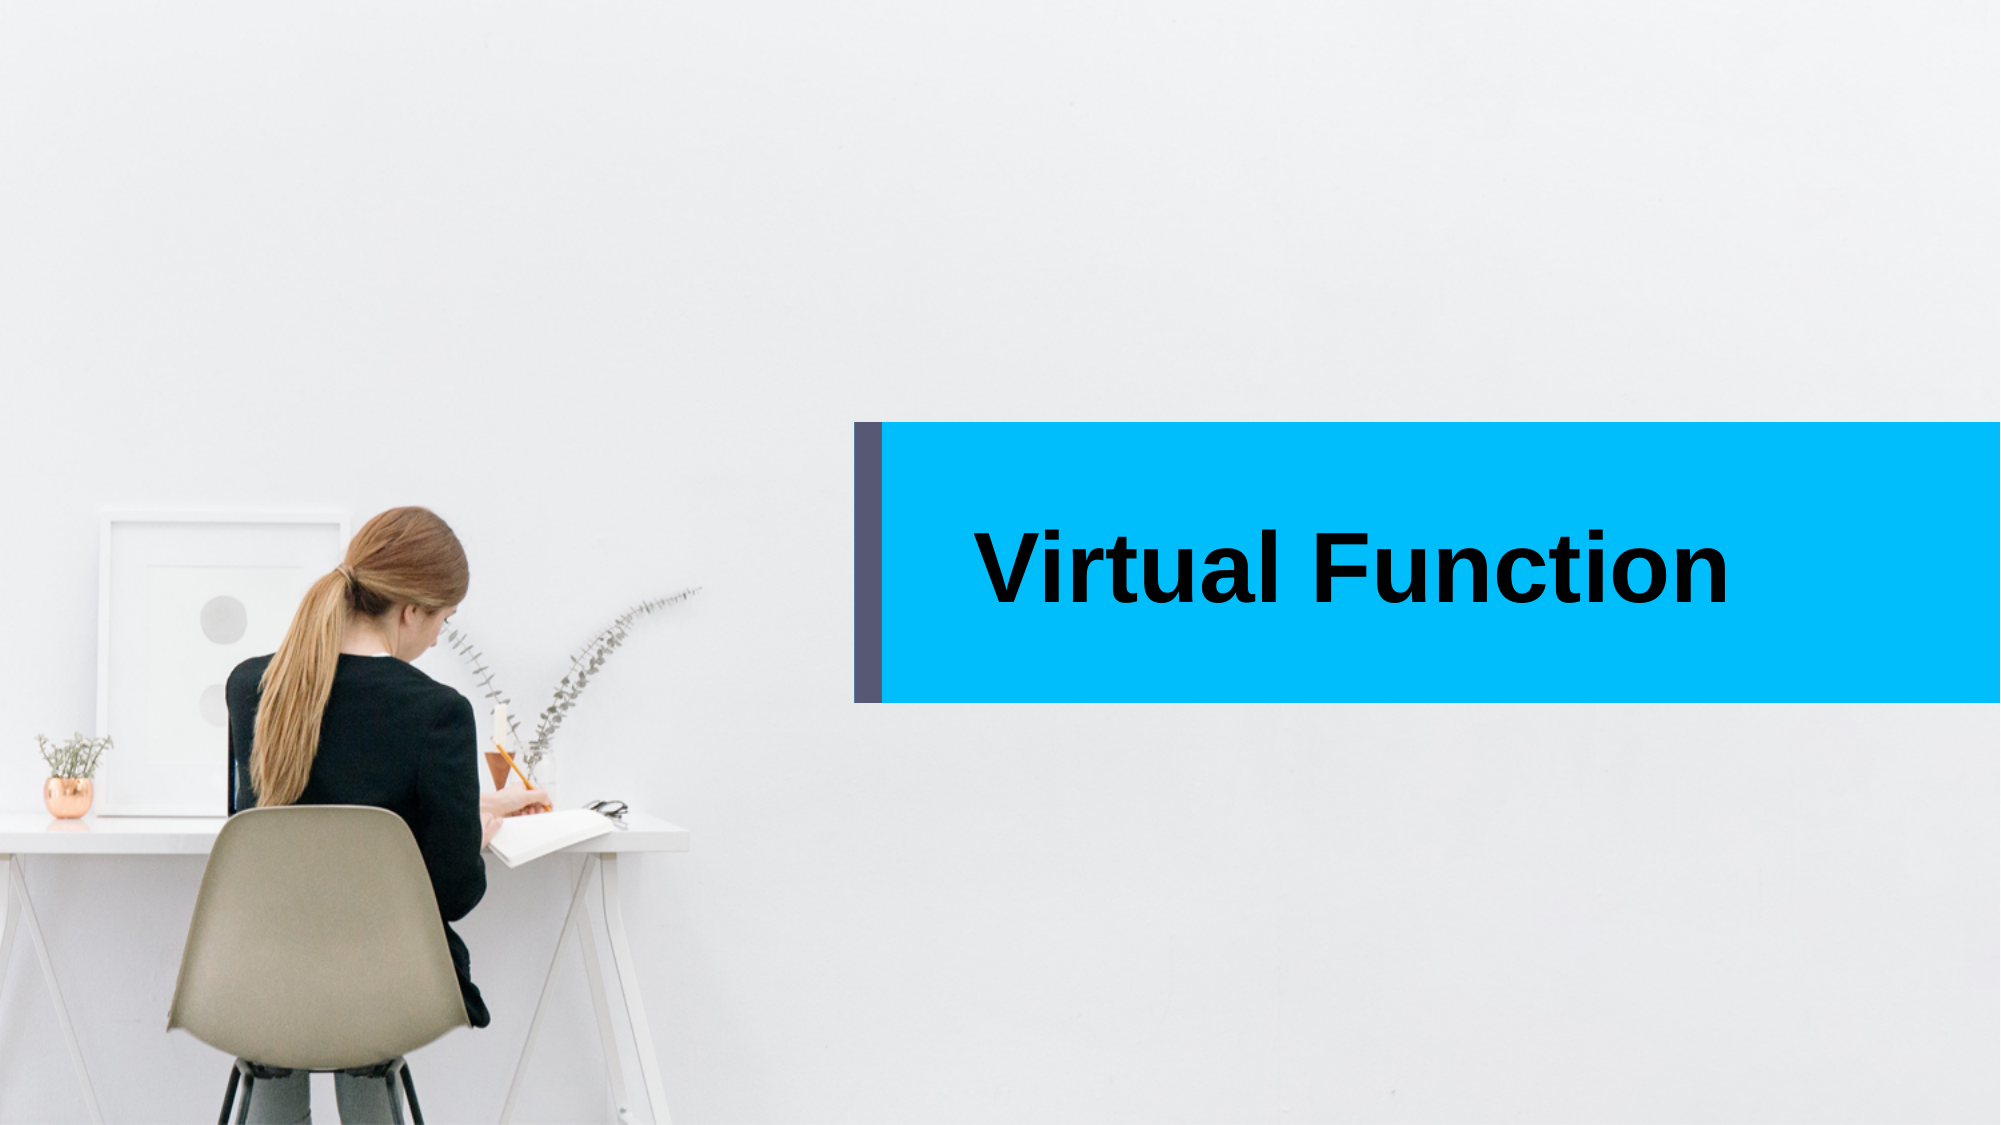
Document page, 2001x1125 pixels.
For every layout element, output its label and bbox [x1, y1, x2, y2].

text_box [854, 422, 2000, 703]
picture [0, 0, 2001, 1125]
